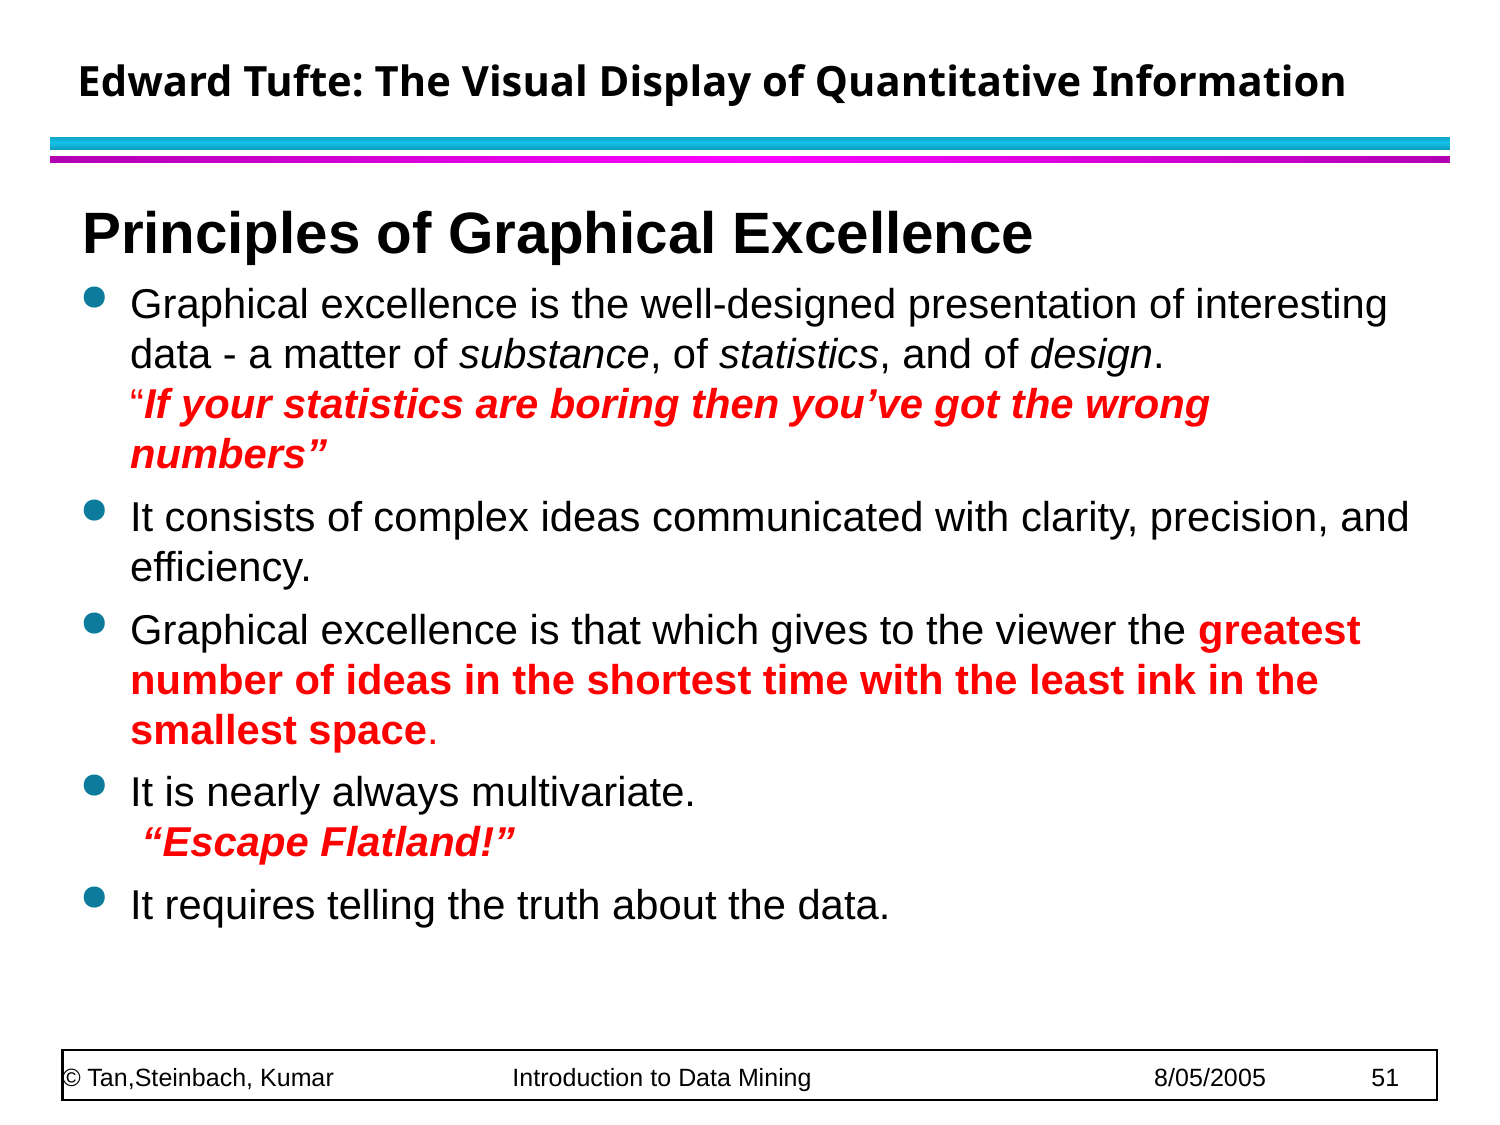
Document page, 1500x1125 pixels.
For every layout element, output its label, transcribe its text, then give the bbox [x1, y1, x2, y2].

title Edward Tufte: The Visual Display of Quantitative Information [61, 24, 1422, 113]
list Principles of Graphical Excellence Graphical excellence is the well-designed presentation of interesting data - a matter of substance, of statistics, and of design. “If your statistics are boring then you’ve got the wrong numbers” It consists of complex ideas communicated with clarity, precision, and efficiency. Graphical excellence is that which gives to the viewer the greatest number of ideas in the shortest time with the least ink in the smallest space. It is nearly always multivariate. “Escape Flatland!” It requires telling the truth about the data. [66, 186, 1433, 1038]
